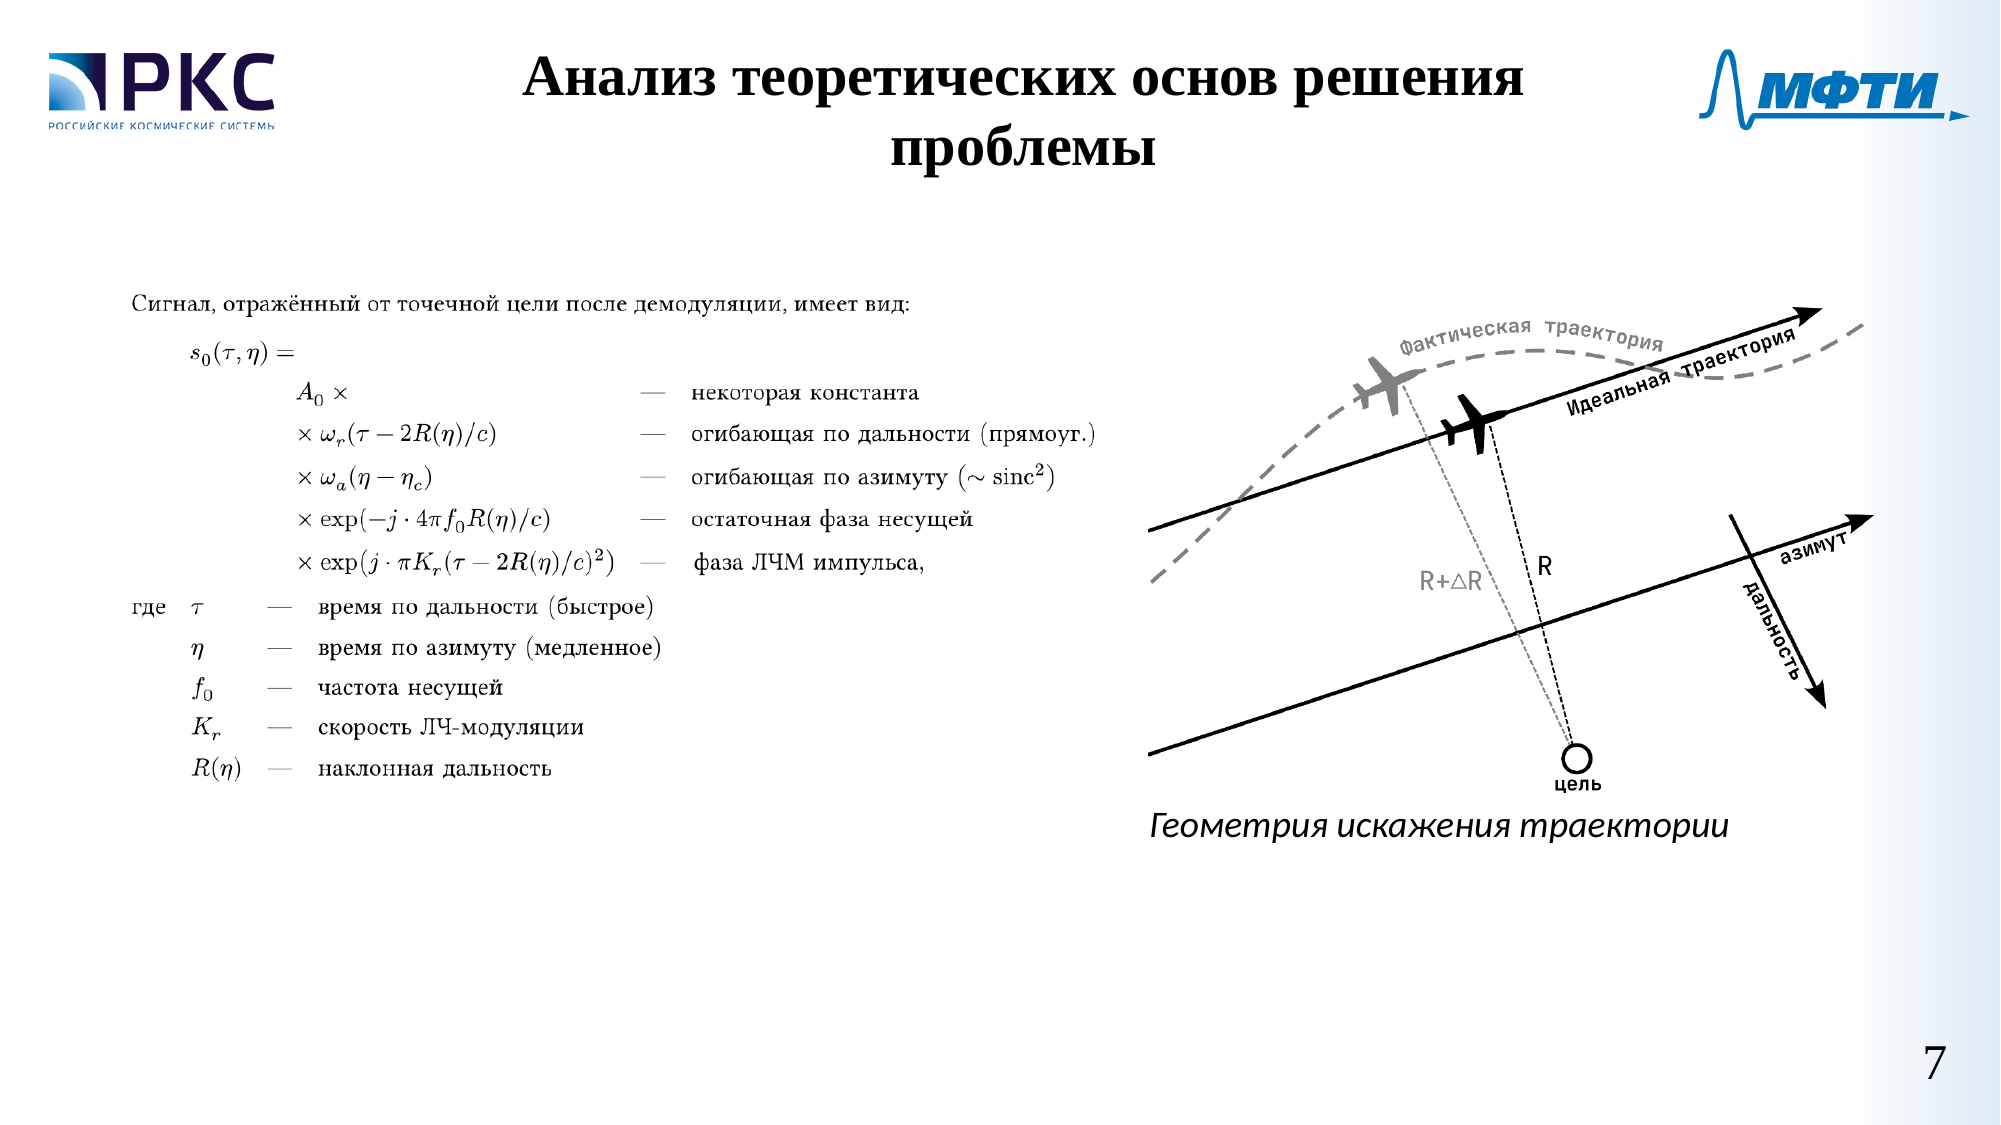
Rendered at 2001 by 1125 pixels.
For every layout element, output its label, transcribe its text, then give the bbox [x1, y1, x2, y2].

picture [1658, 0, 2000, 209]
picture [47, 51, 275, 130]
text_box Геометрия искажения траектории [1134, 793, 1835, 861]
text_box Анализ теоретических основ решения проблемы [442, 30, 1606, 167]
picture [86, 286, 1874, 793]
text_box <номер> [1907, 1022, 2000, 1098]
